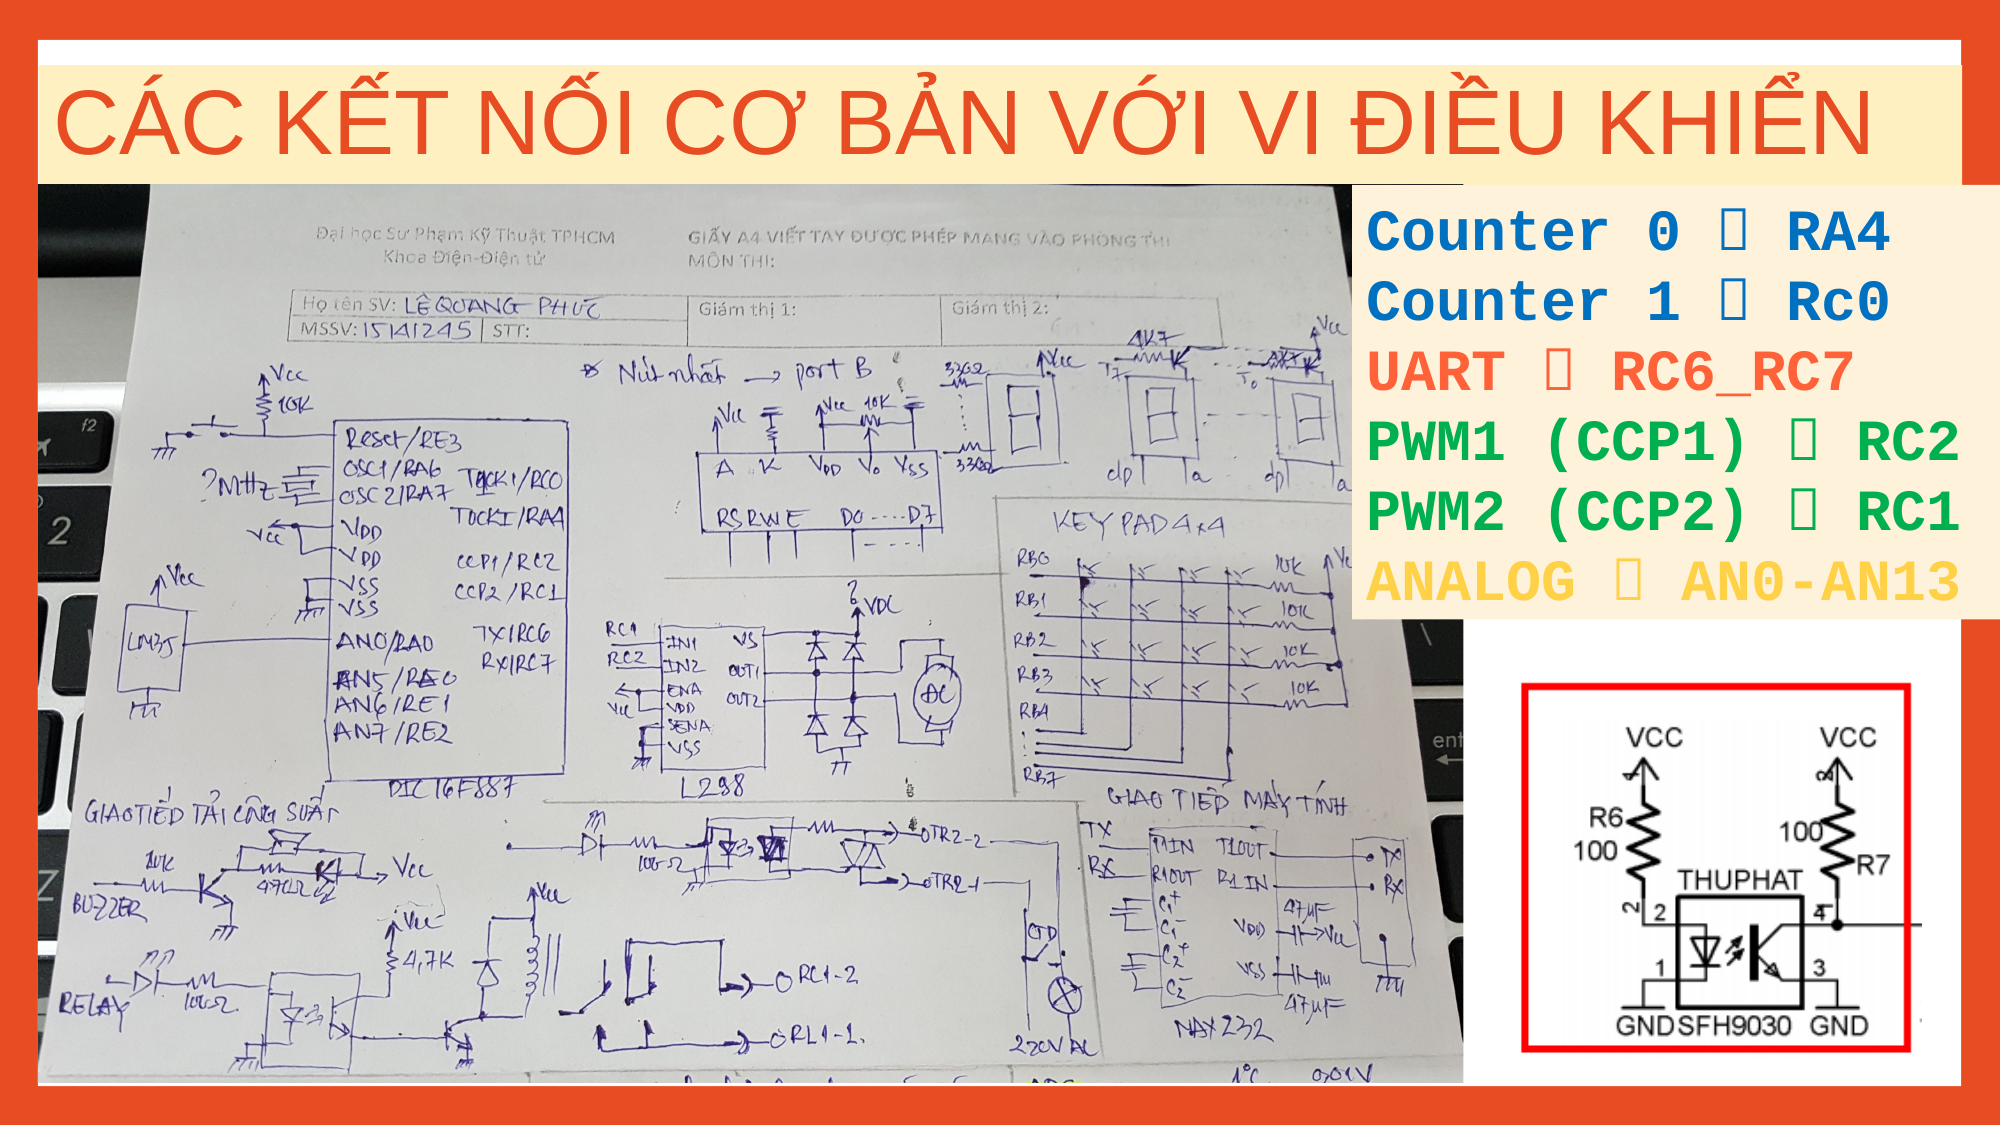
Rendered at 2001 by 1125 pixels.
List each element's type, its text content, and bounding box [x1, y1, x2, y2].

title CÁC KẾT NỐI CƠ BẢN VỚI VI ĐIỀU KHIỂN [38, 65, 1963, 184]
picture [37, 184, 1464, 1083]
text_box Counter 0  RA4 Counter 1  Rc0 UART  RC6_RC7 PWM1 (CCP1)  RC2 PWM2 (CCP2)  RC1 ANALOG  AN0-AN13 [1465, 184, 2000, 620]
picture [1504, 671, 1922, 1061]
